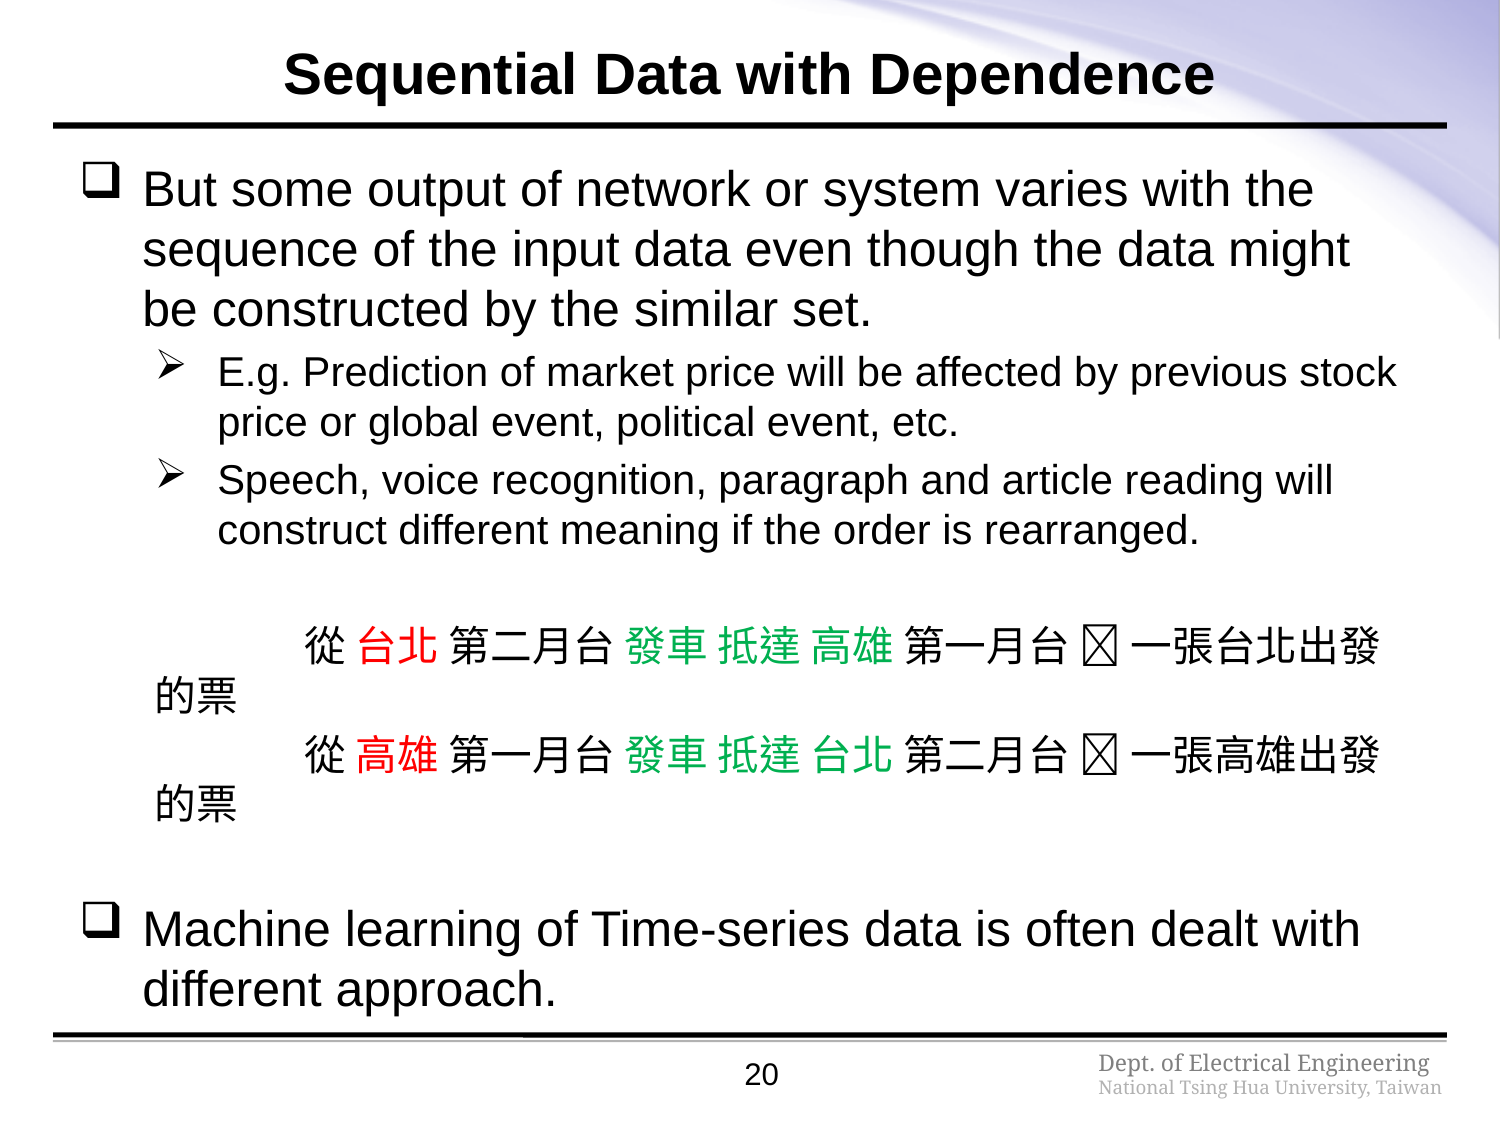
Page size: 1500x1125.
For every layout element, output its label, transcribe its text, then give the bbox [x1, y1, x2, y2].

title Sequential Data with Dependence [64, 35, 1436, 108]
list But some output of network or system varies with the sequence of the input data even though the data might be constructed by the similar set. E.g. Prediction of market price will be affected by previous stock price or global event, political event, etc. Speech, voice recognition, paragraph and article reading will construct different meaning if the order is rearranged. 從 台北 第二月台 發車 抵達 高雄 第一月台  一張台北出發的票 從 高雄 第一月台 發車 抵達 台北 第二月台  一張高雄出發的票 Machine learning of Time-series data is often dealt with different approach. [64, 148, 1436, 1012]
slide_number 20 [643, 1046, 881, 1095]
picture [768, 0, 1500, 350]
